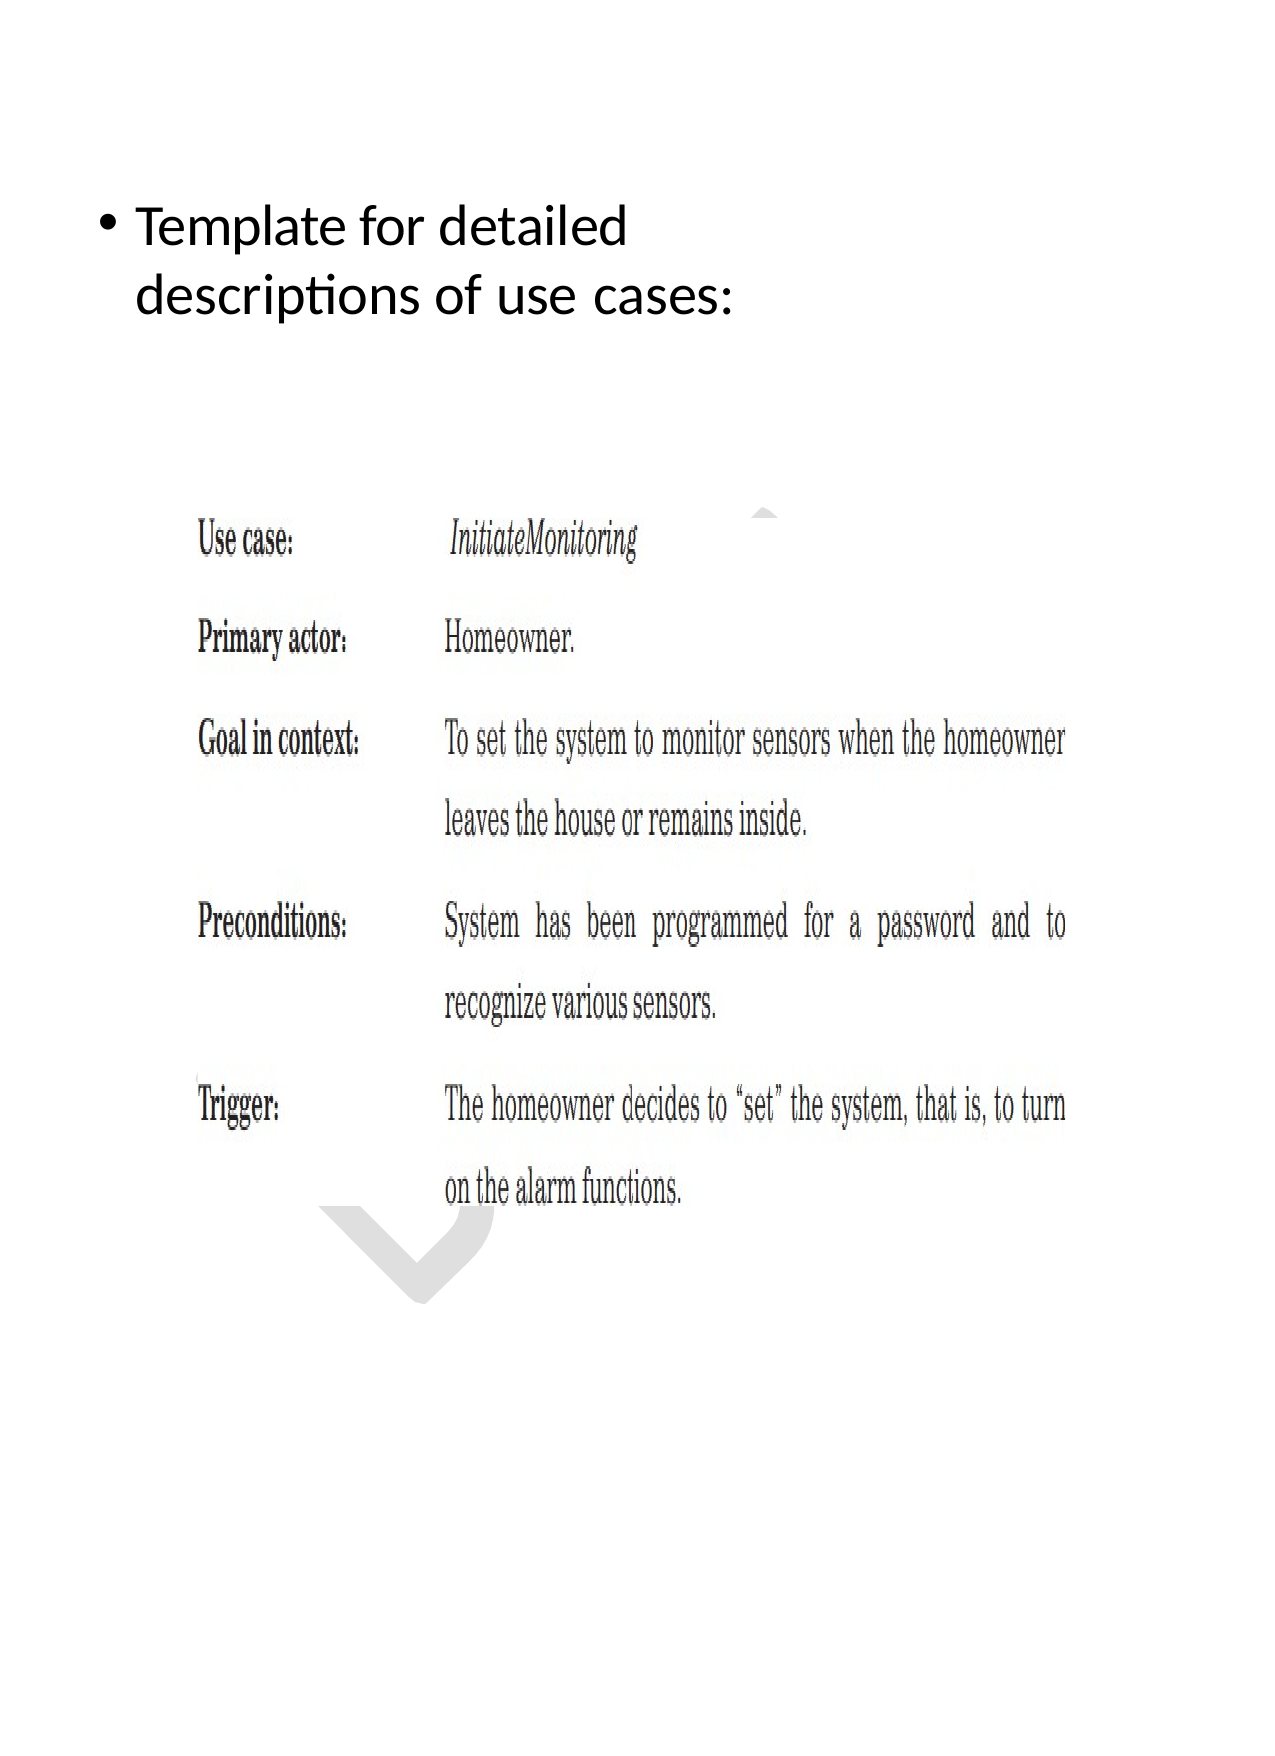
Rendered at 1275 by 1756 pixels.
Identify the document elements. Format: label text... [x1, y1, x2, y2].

text_box Template for detailed descriptions of use cases: [95, 184, 837, 327]
text_box [197, 518, 1066, 1206]
